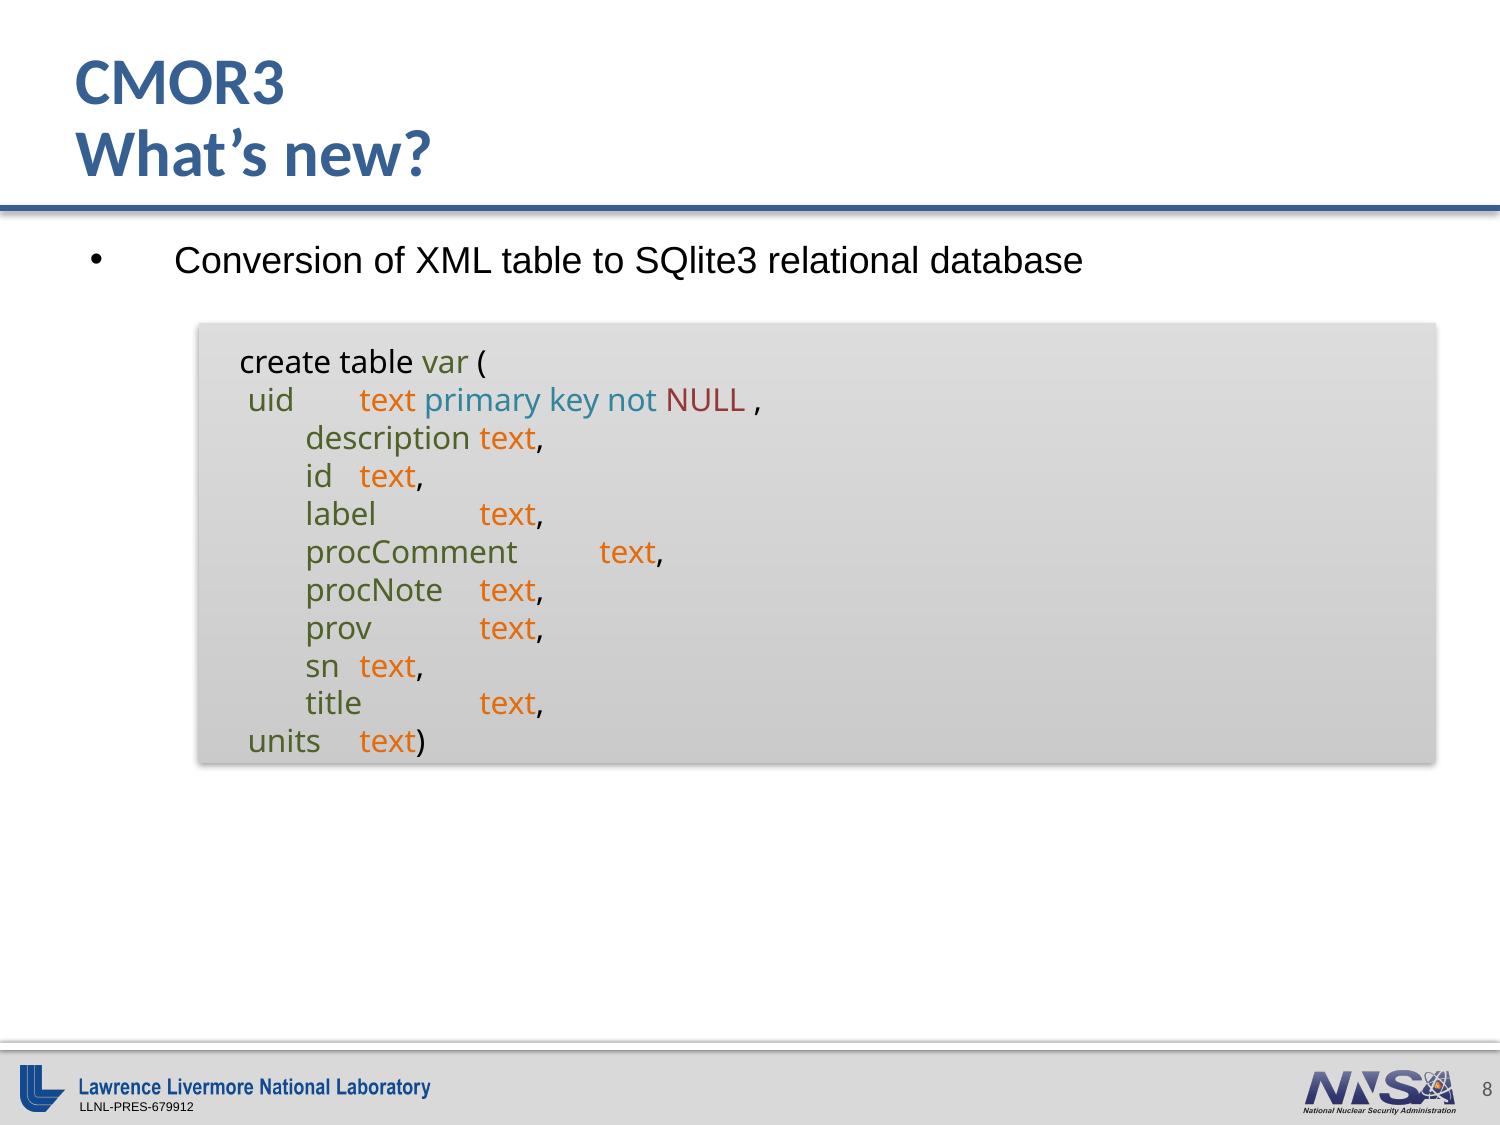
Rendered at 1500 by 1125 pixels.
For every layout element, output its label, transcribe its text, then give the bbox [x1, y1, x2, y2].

text_box [199, 322, 1436, 763]
title CMOR3 What’s new? [75, 36, 1425, 202]
picture [1296, 1057, 1463, 1122]
list create table var ( uid text primary key not NULL , description text, id text, label text, procComment text, procNote text, prov text, sn text, title text, units text) [230, 342, 1425, 763]
picture [20, 1065, 469, 1112]
text_box Conversion of XML table to SQlite3 relational database [74, 228, 1425, 289]
